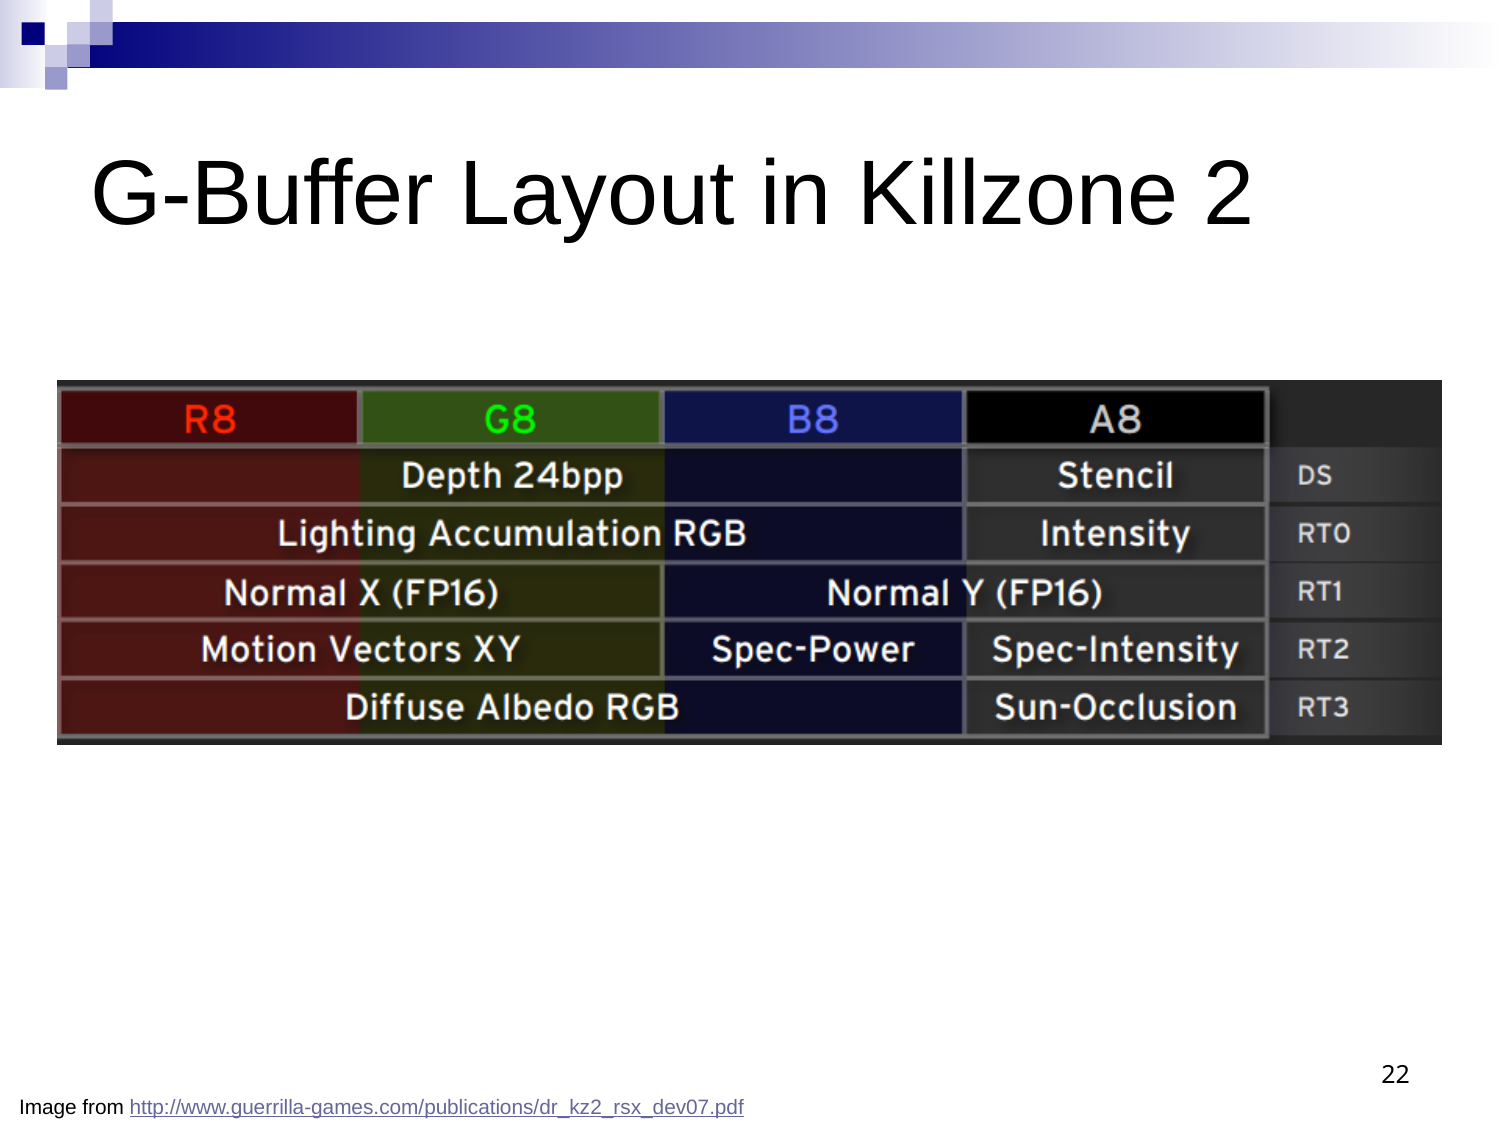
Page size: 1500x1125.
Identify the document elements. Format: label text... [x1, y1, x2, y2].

slide_number 22 [1074, 1024, 1426, 1101]
text_box Image from http://www.guerrilla-games.com/publications/dr_kz2_rsx_dev07.pdf [4, 1086, 759, 1125]
title G-Buffer Layout in Killzone 2 [75, 75, 1425, 300]
picture [57, 380, 1443, 745]
